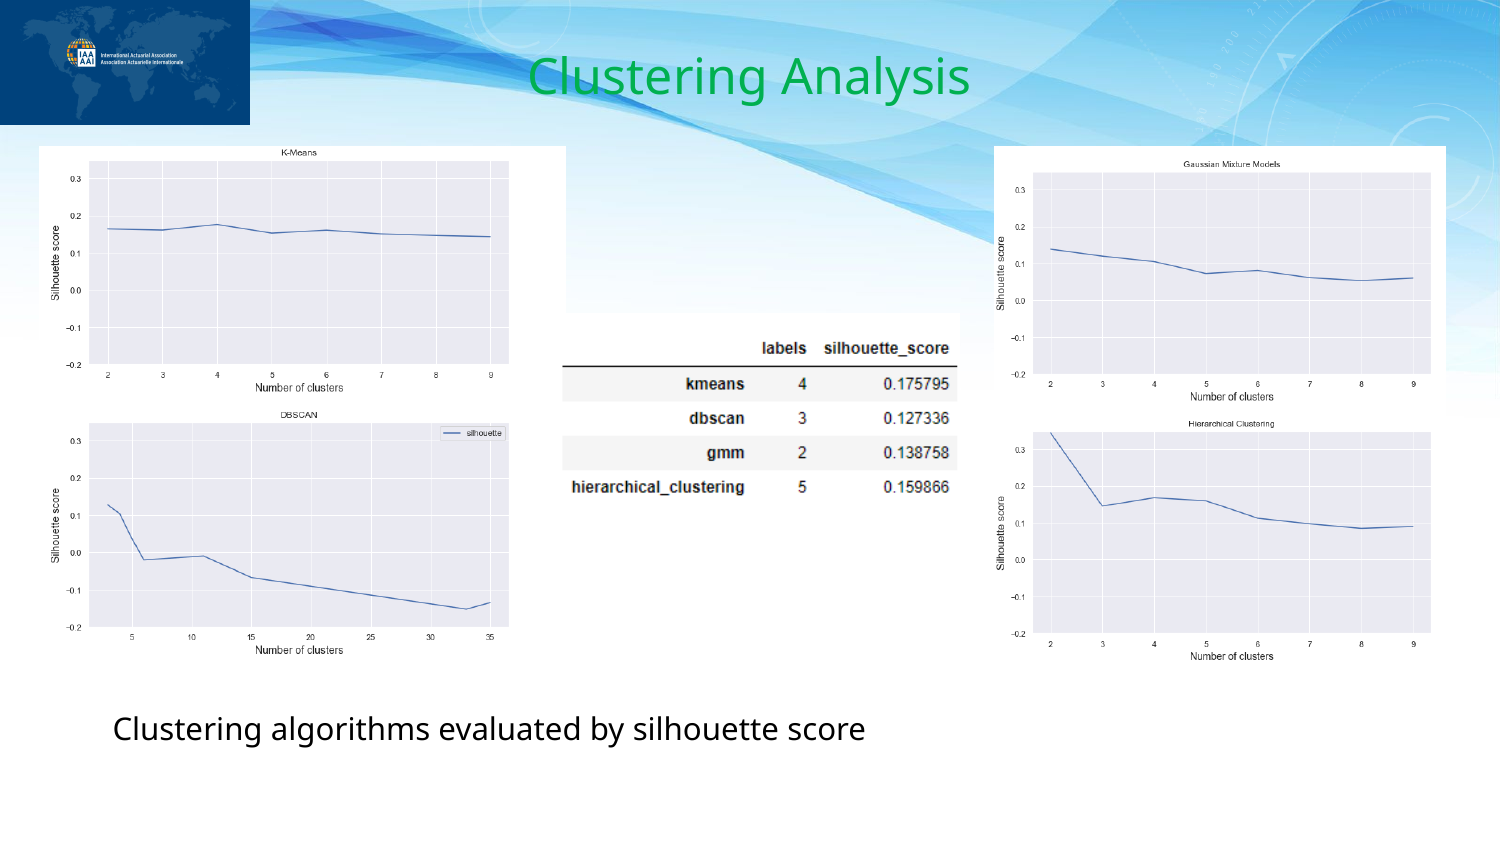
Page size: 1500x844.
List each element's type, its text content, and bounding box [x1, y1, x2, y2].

picture [0, 0, 1500, 844]
text_box Clustering algorithms evaluated by silhouette score [97, 702, 1423, 755]
text_box Clustering Analysis [256, 36, 1371, 112]
